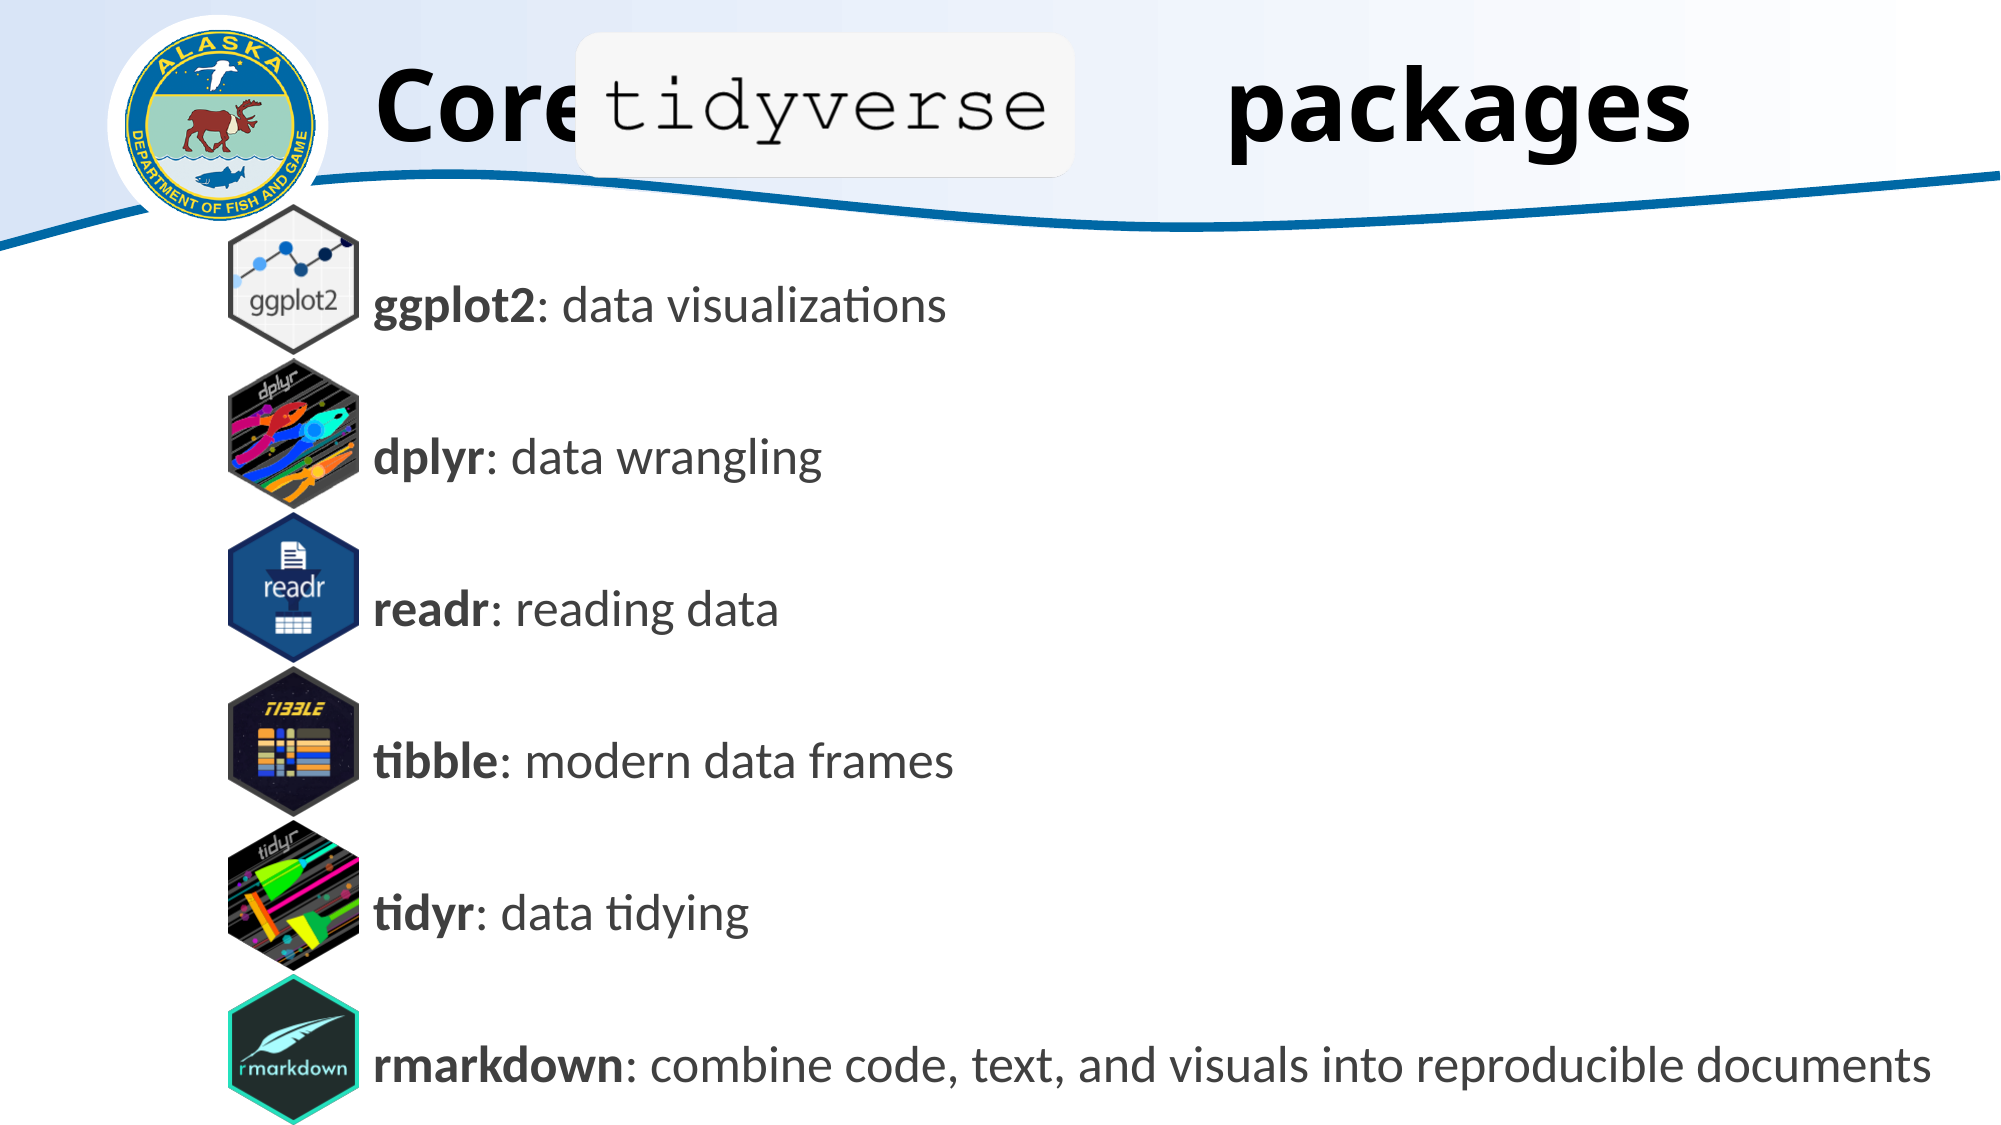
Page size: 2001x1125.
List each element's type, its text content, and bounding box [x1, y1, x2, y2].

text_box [228, 204, 359, 1125]
picture [549, 29, 1101, 206]
list ggplot2: data visualizations dplyr: data wrangling readr: reading data tibble: modern data frames tidyr: data tidying rmarkdown: combine code, text, and visuals into reproducible documents [358, 194, 2000, 1050]
title Core packages [358, 0, 2000, 194]
picture [35, 17, 358, 231]
